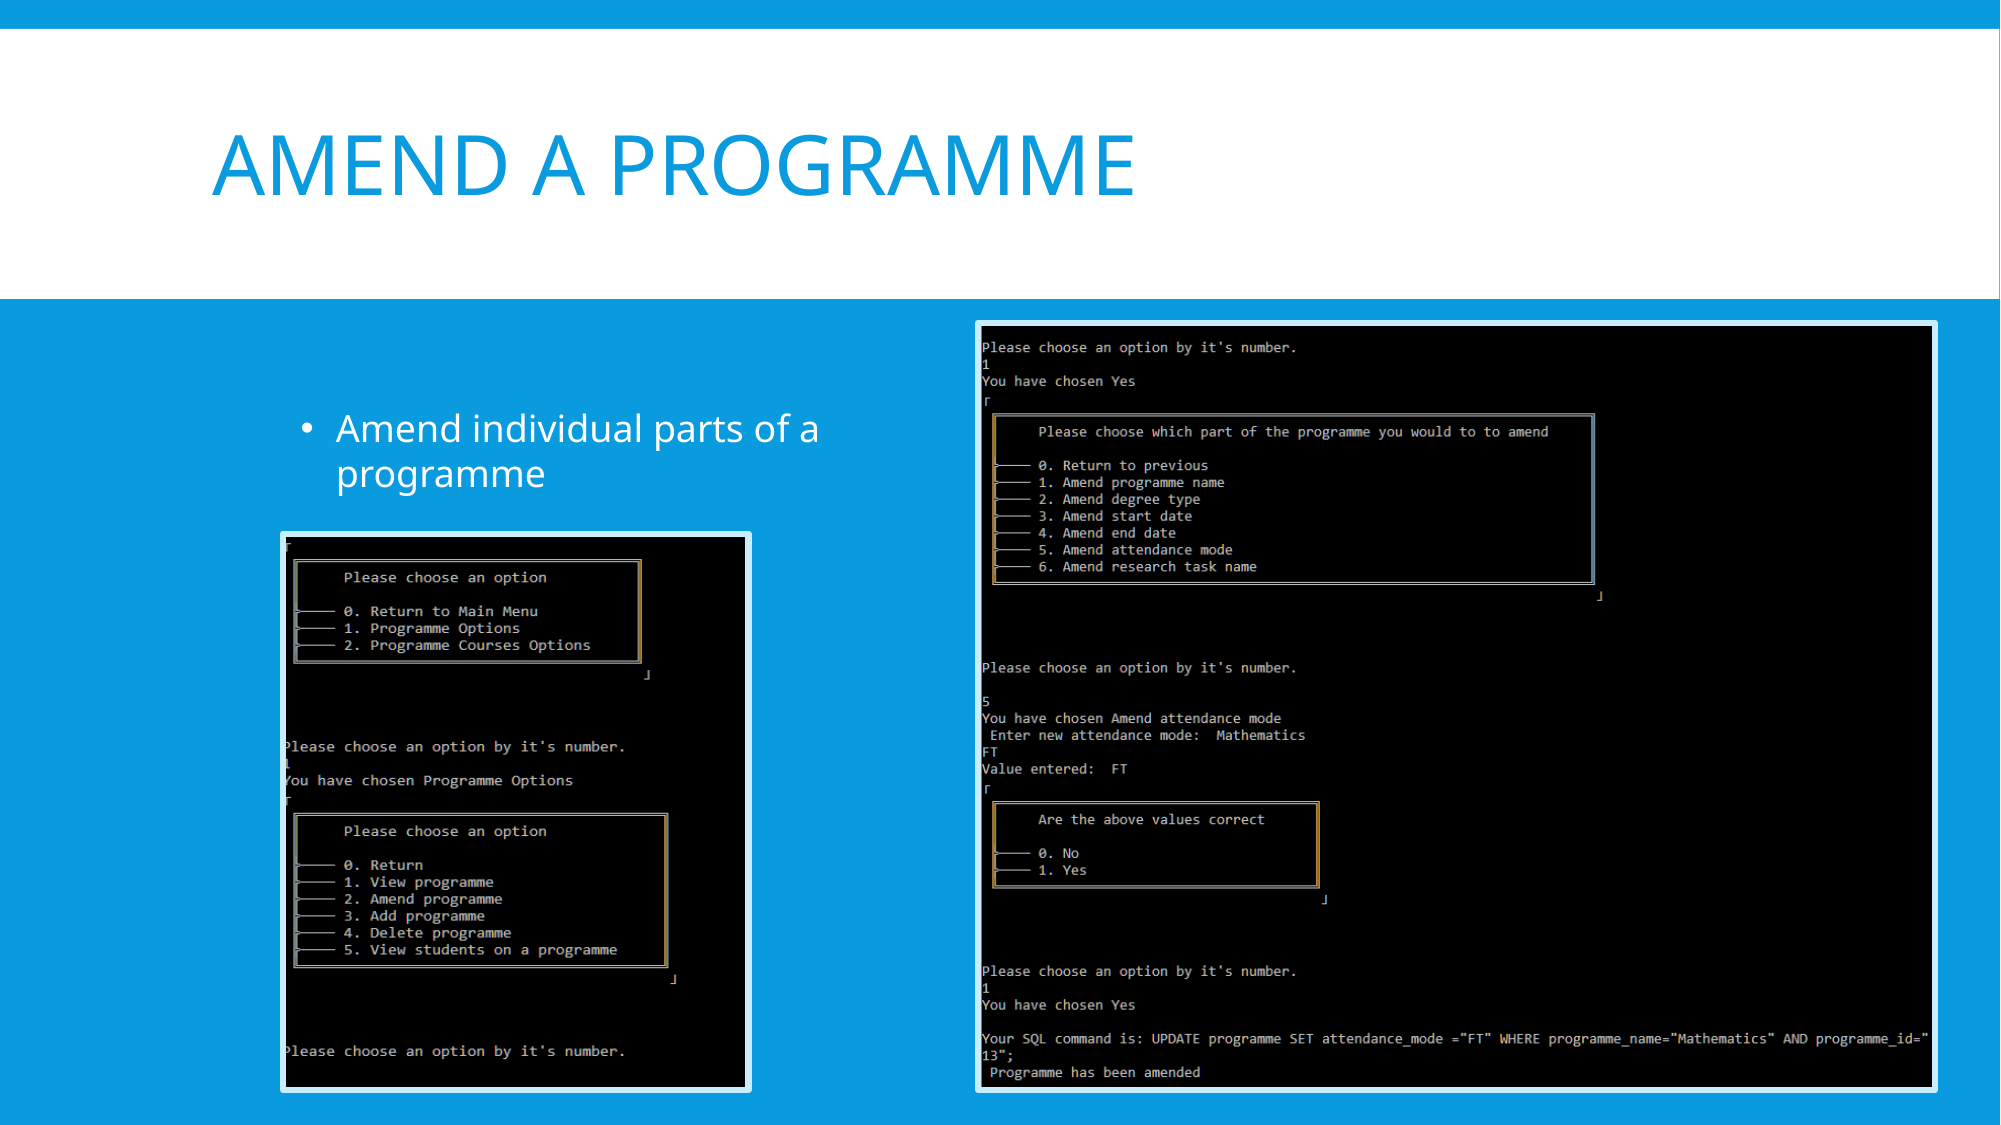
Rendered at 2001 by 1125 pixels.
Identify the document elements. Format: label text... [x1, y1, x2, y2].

picture [285, 536, 746, 1087]
picture [980, 325, 1933, 1088]
text_box Amend individual parts of a programme [285, 397, 905, 503]
title Amend a programme [197, 46, 1803, 295]
